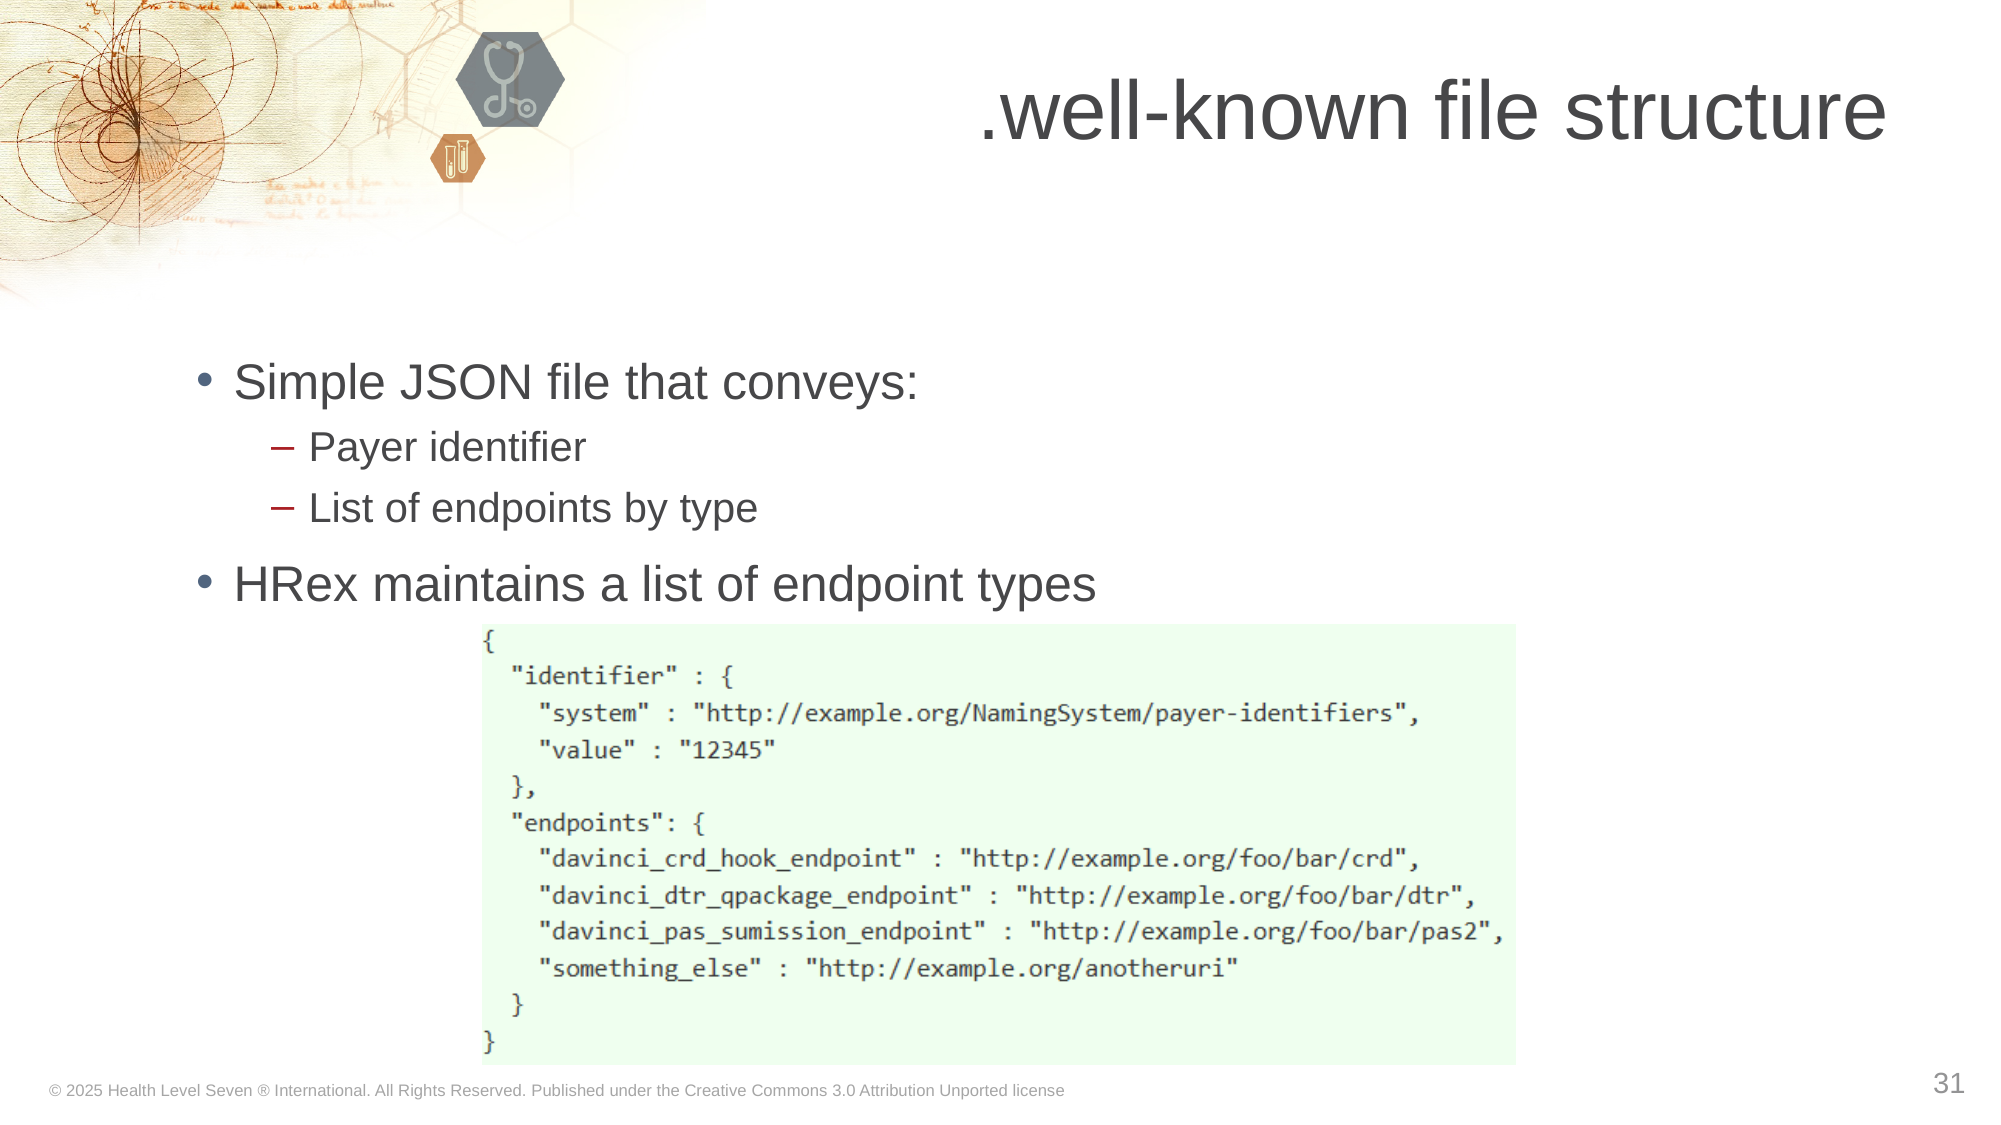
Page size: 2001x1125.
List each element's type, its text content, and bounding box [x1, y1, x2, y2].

picture [0, 0, 706, 310]
title .well-known file structure [648, 59, 1904, 188]
list Simple JSON file that conveys: Payer identifier List of endpoints by type HRex maintains a list of endpoint types [181, 342, 1904, 1016]
slide_number 31 [1515, 1064, 1966, 1125]
picture [482, 624, 1516, 1065]
